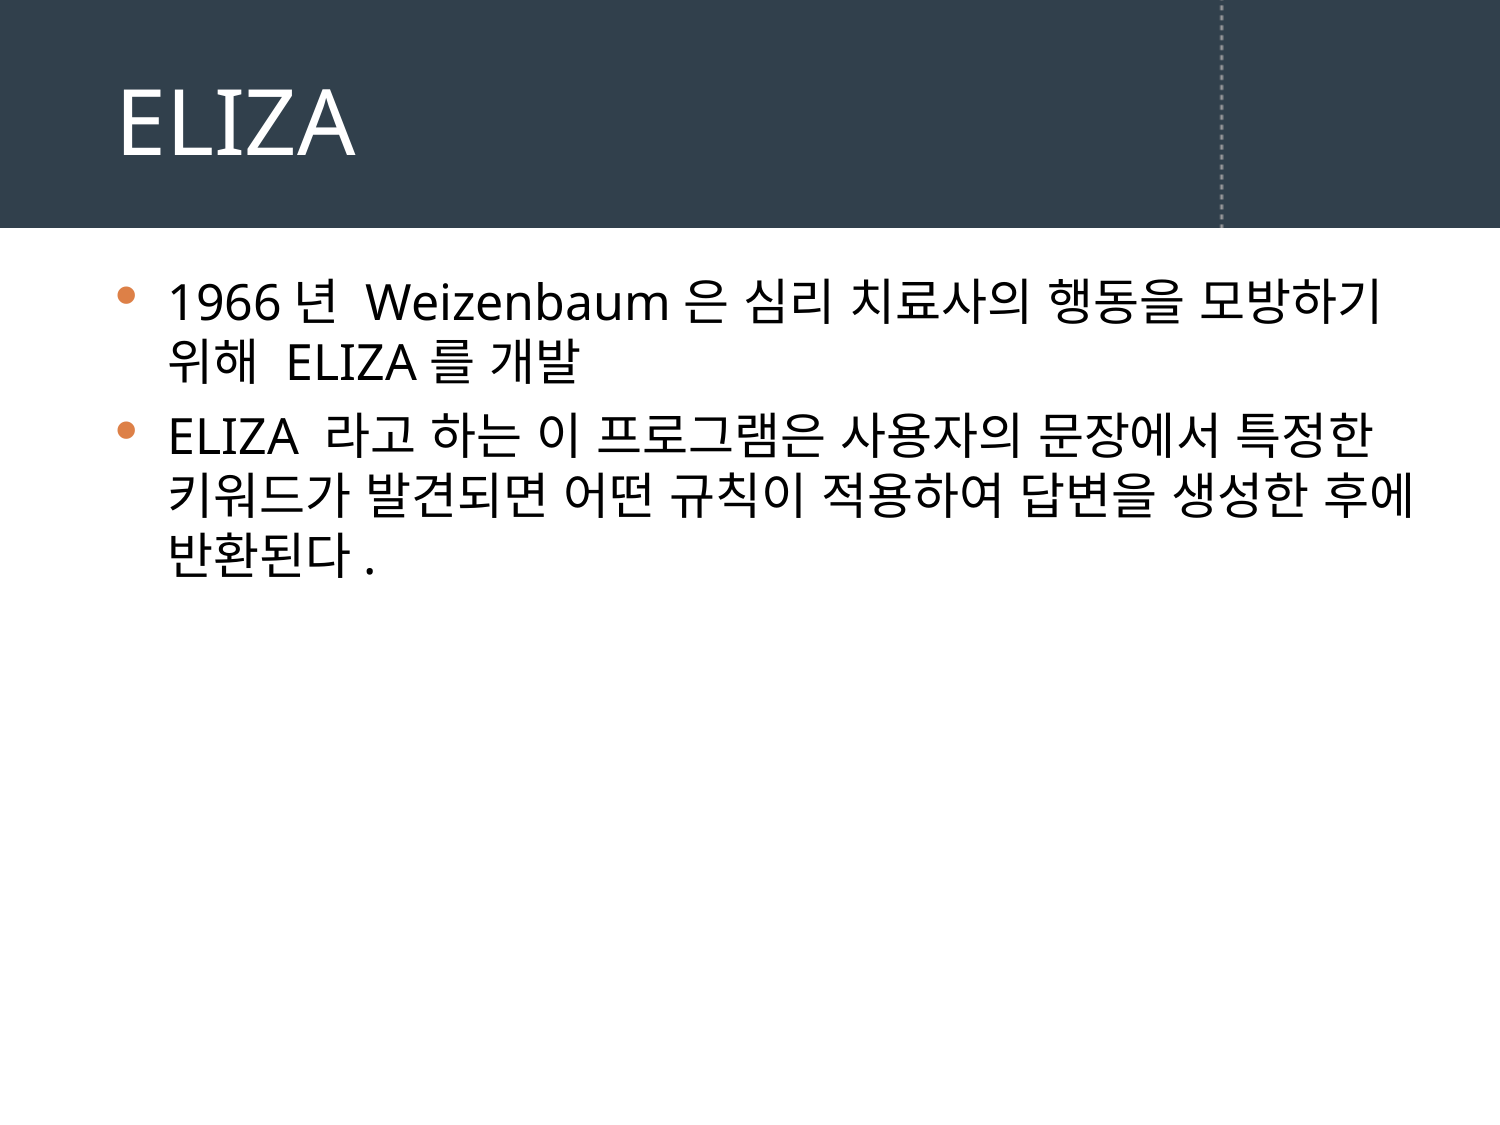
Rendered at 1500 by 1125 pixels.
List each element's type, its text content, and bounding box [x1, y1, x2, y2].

list 1966년 Weizenbaum은 심리 치료사의 행동을 모방하기 위해 ELIZA를 개발 ELIZA 라고 하는 이 프로그램은 사용자의 문장에서 특정한 키워드가 발견되면 어떤 규칙이 적용하여 답변을 생성한 후에 반환된다. [100, 262, 1438, 1000]
picture [0, 0, 1500, 228]
title ELIZA [100, 37, 1438, 200]
